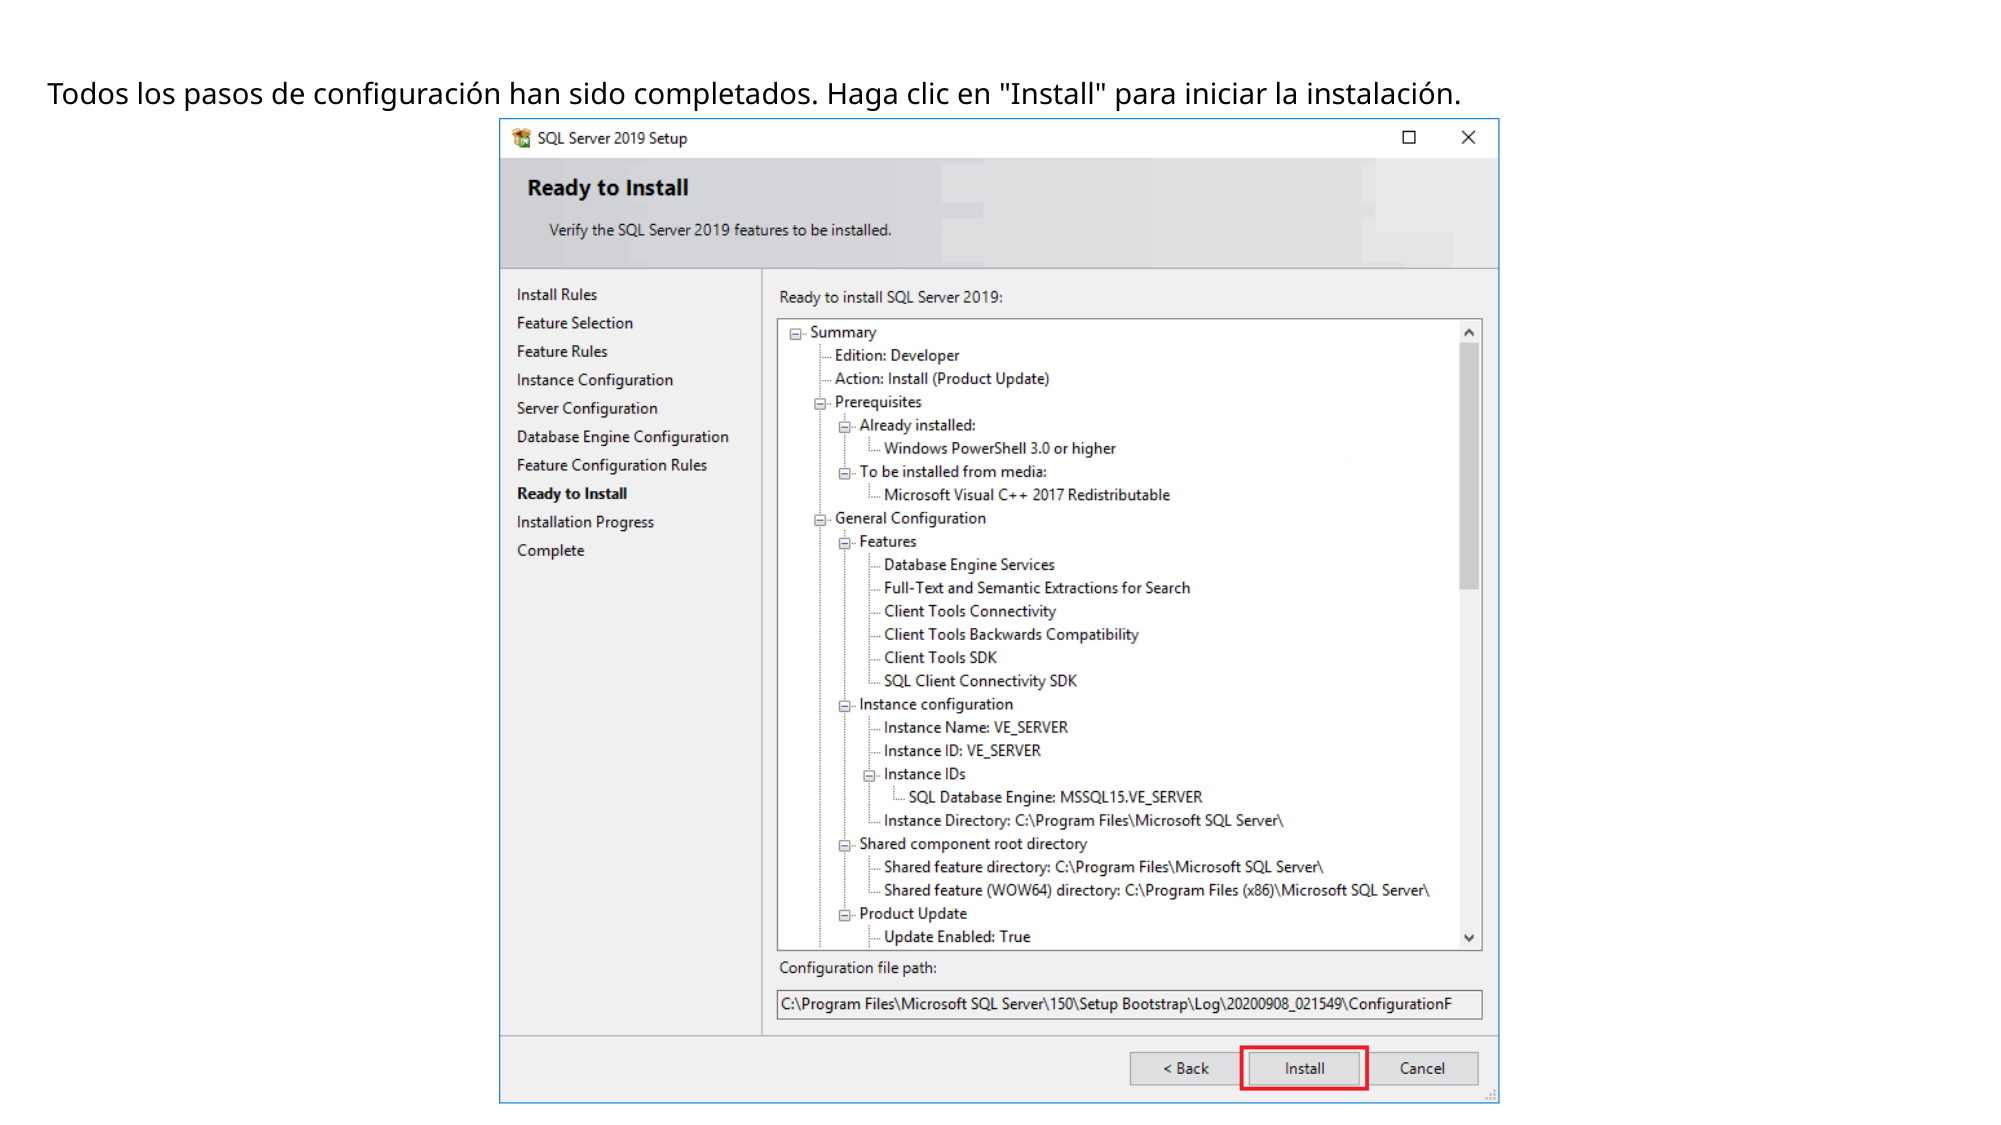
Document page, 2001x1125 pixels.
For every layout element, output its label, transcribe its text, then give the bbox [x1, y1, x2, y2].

picture [499, 118, 1501, 1105]
text_box Todos los pasos de configuración han sido completados. Haga clic en "Install" para iniciar la instalación. [32, 67, 1764, 118]
